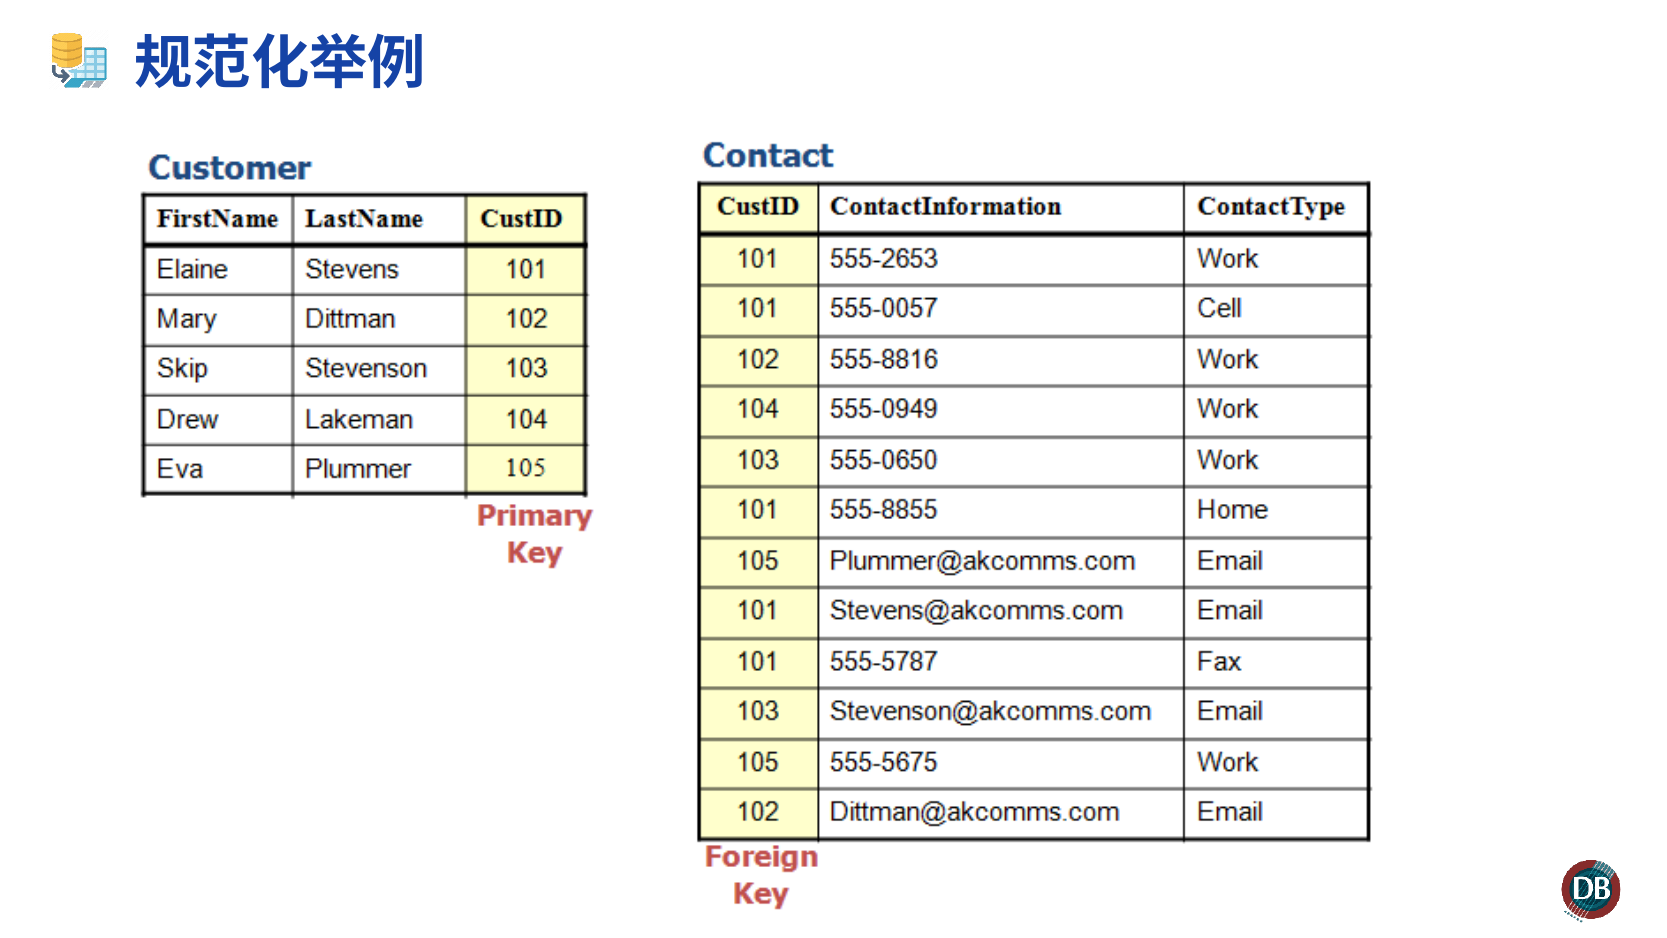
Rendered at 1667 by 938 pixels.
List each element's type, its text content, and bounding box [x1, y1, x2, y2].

picture [49, 30, 109, 90]
title 规范化举例 [118, 17, 1590, 103]
picture [136, 132, 1377, 921]
picture [1557, 858, 1623, 924]
